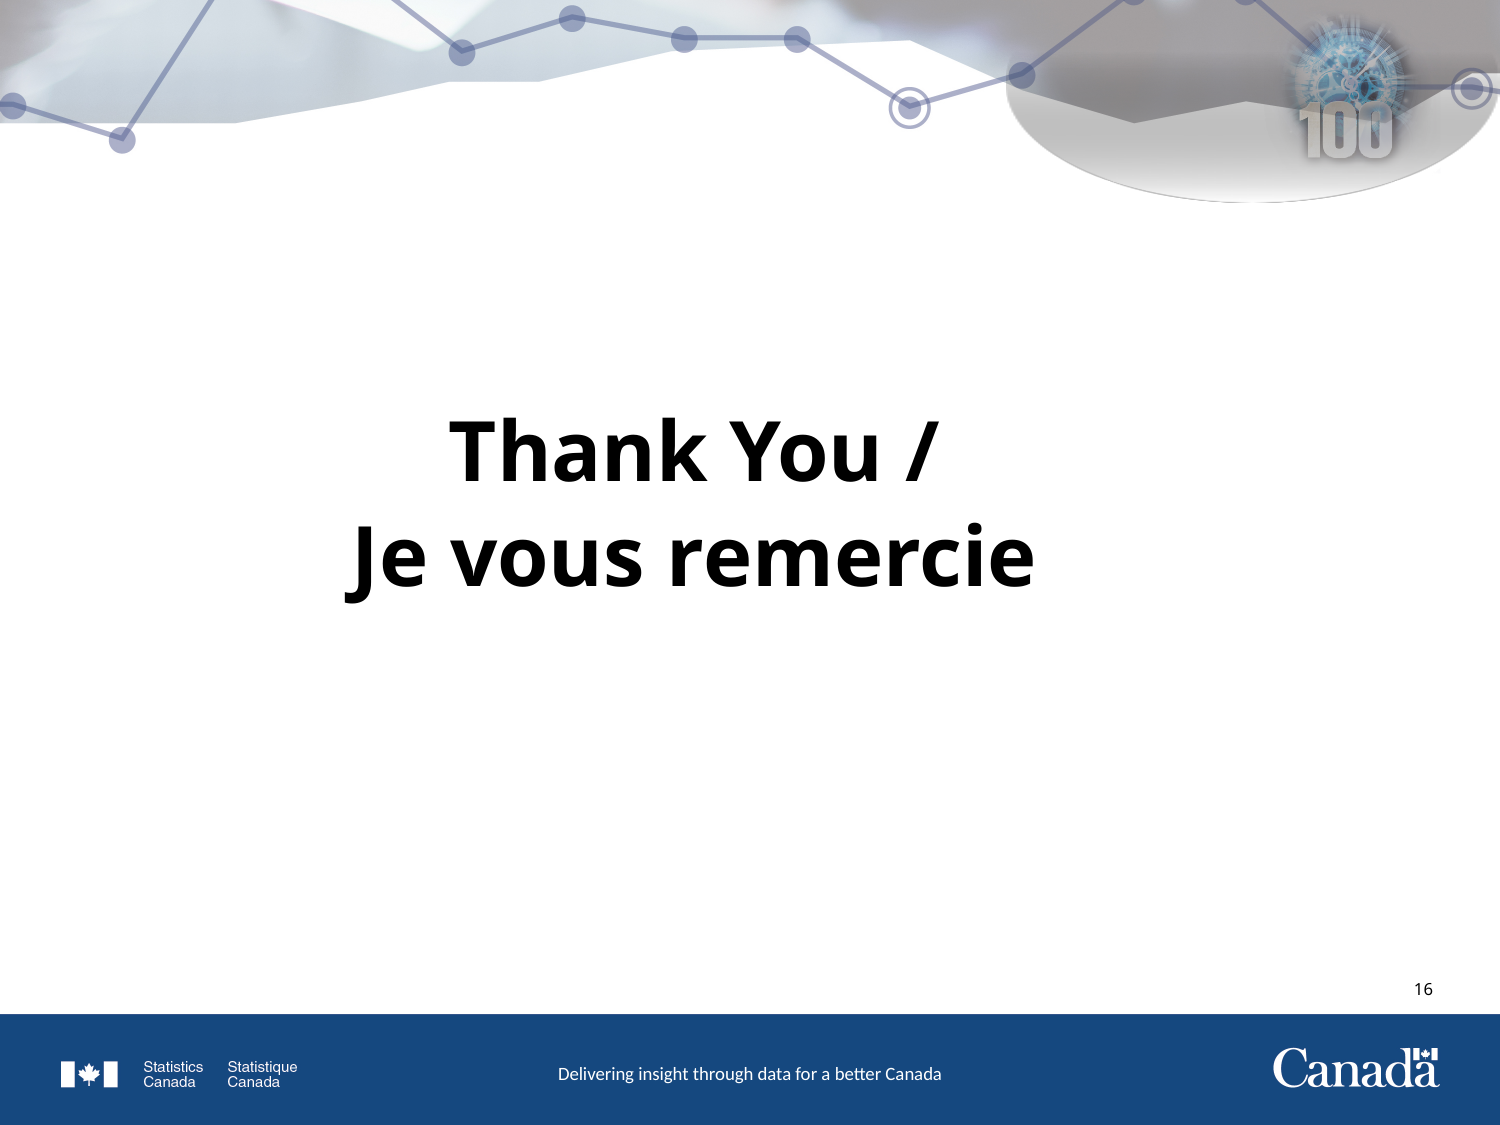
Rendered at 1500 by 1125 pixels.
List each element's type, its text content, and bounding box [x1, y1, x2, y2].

slide_number 15 [1392, 971, 1448, 1013]
picture [0, 0, 1500, 1125]
list Thank You / Je vous remercie [252, 401, 1137, 800]
